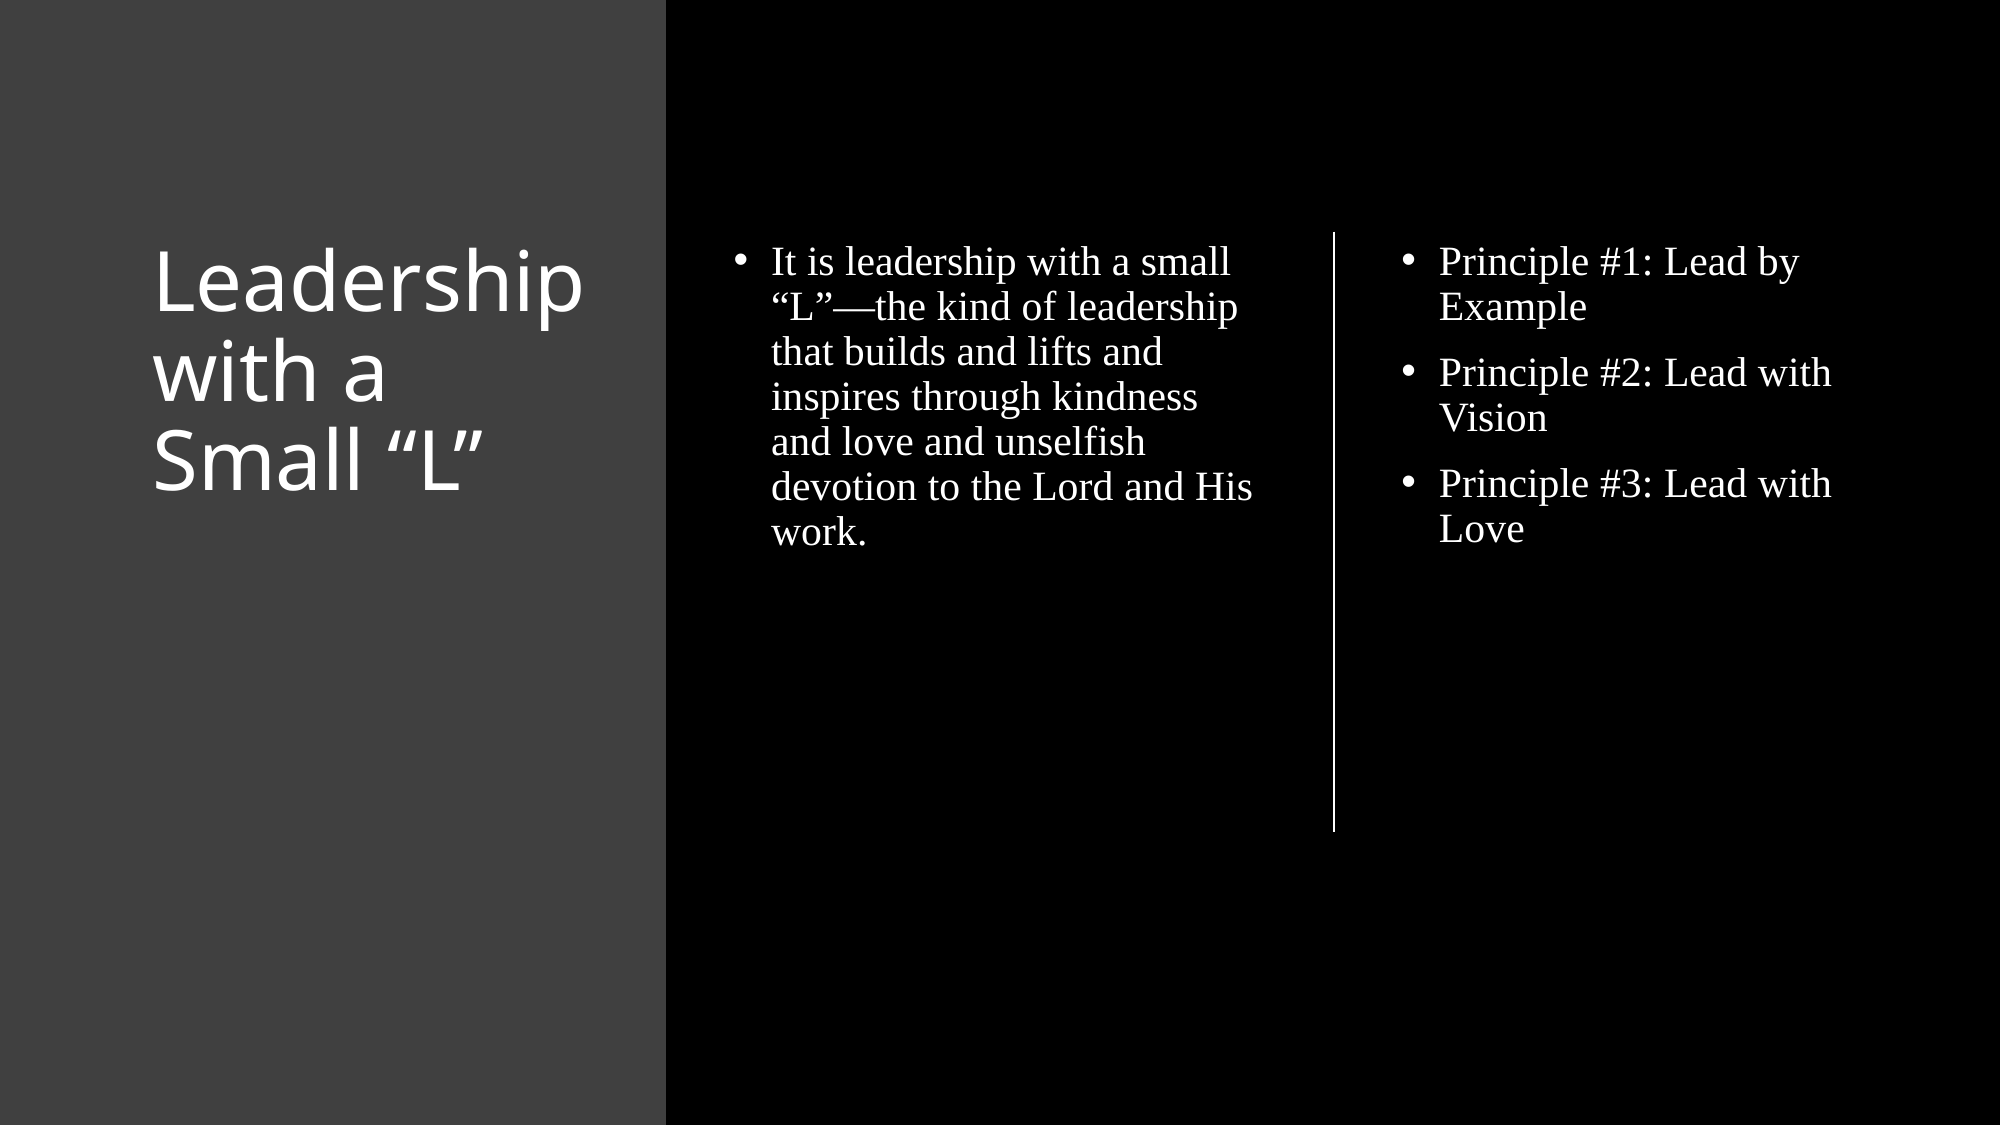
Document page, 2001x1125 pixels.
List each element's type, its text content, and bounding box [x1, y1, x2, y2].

text_box [0, 0, 667, 1125]
list It is leadership with a small “L”—the kind of leadership that builds and lifts and inspires through kindness and love and unselfish devotion to the Lord and His work. [718, 231, 1281, 948]
title Leadership with a Small “L” [137, 231, 613, 948]
list Principle #1: Lead by Example Principle #2: Lead with Vision Principle #3: Lead with Love [1386, 231, 1911, 948]
